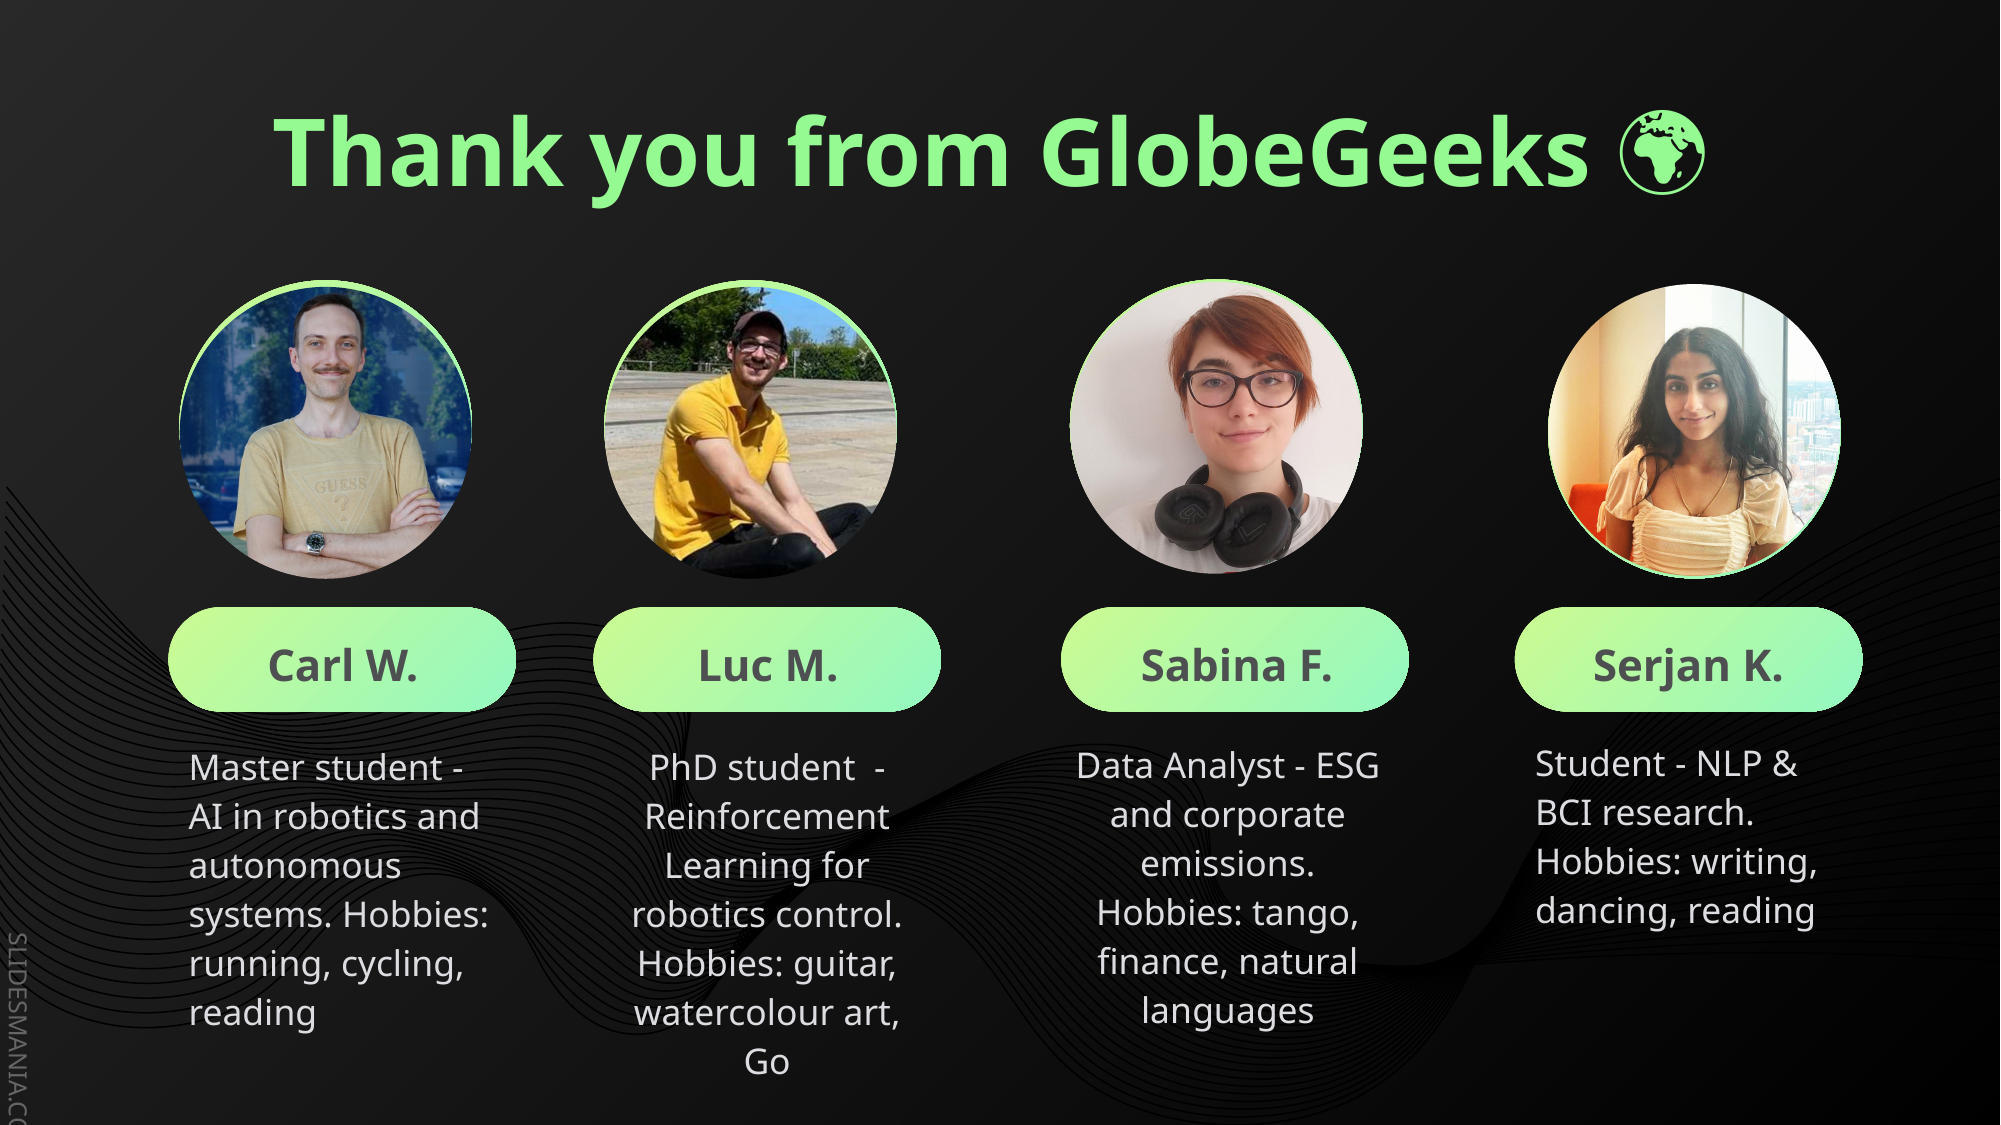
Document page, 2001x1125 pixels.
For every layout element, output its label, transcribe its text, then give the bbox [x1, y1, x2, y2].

list Master student - AI in robotics and autonomous systems. Hobbies: running, cycling, reading [168, 718, 516, 871]
subtitle Serjan K. [1572, 609, 1806, 710]
list Student - NLP & BCI research. Hobbies: writing, dancing, reading [1514, 714, 1863, 867]
text_box [593, 607, 941, 710]
title Thank you from GlobeGeeks 🌍 [195, 72, 1788, 198]
text_box [713, 280, 788, 285]
text_box [1514, 607, 1863, 712]
list PhD student - Reinforcement Learning for robotics control. Hobbies: guitar, watercolour art, Go [593, 718, 941, 871]
subtitle Luc M. [632, 609, 903, 710]
picture [1070, 281, 1363, 574]
picture [179, 286, 472, 580]
picture [1548, 283, 1841, 577]
list Data Analyst - ESG and corporate emissions. Hobbies: tango, finance, natural languages [1054, 717, 1402, 869]
subtitle Sabina F. [1104, 609, 1370, 710]
subtitle Carl W. [207, 609, 478, 710]
text_box [288, 280, 363, 285]
text_box [168, 607, 516, 710]
text_box [1061, 607, 1409, 712]
picture [604, 286, 897, 580]
